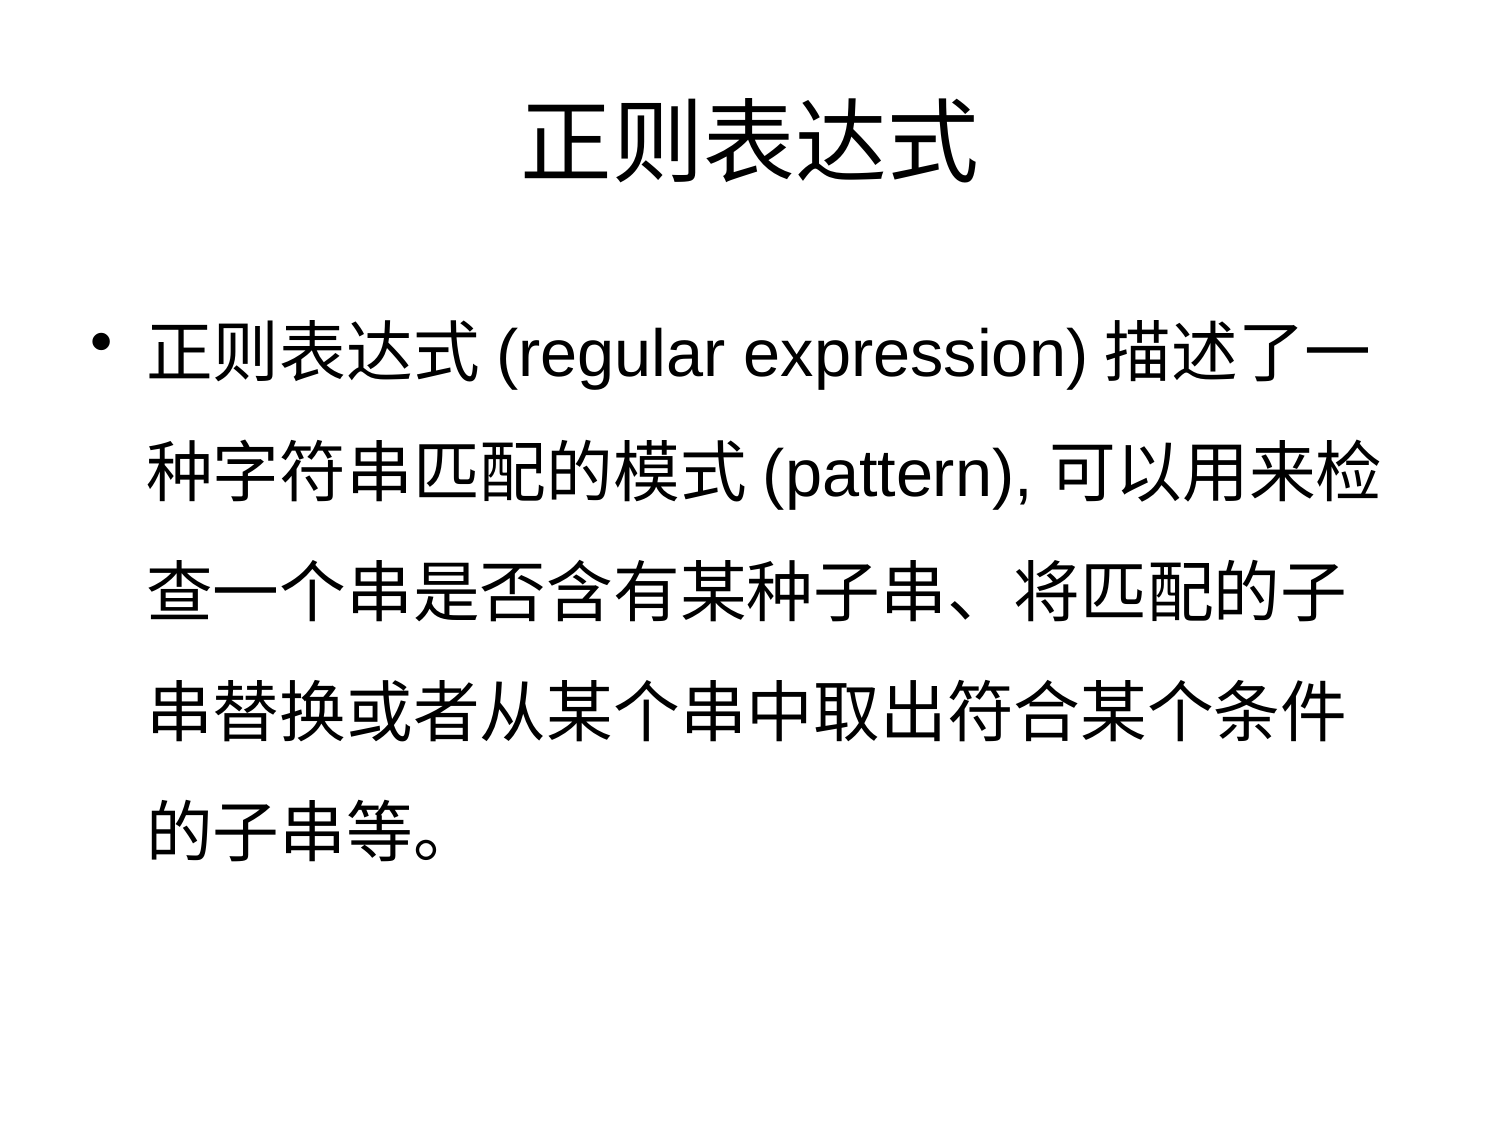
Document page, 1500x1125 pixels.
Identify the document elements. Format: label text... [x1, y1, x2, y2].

list 正则表达式(regular expression)描述了一种字符串匹配的模式(pattern),可以用来检查一个串是否含有某种子串、将匹配的子串替换或者从某个串中取出符合某个条件的子串等。 [75, 262, 1425, 1005]
title 正则表达式 [75, 45, 1425, 233]
